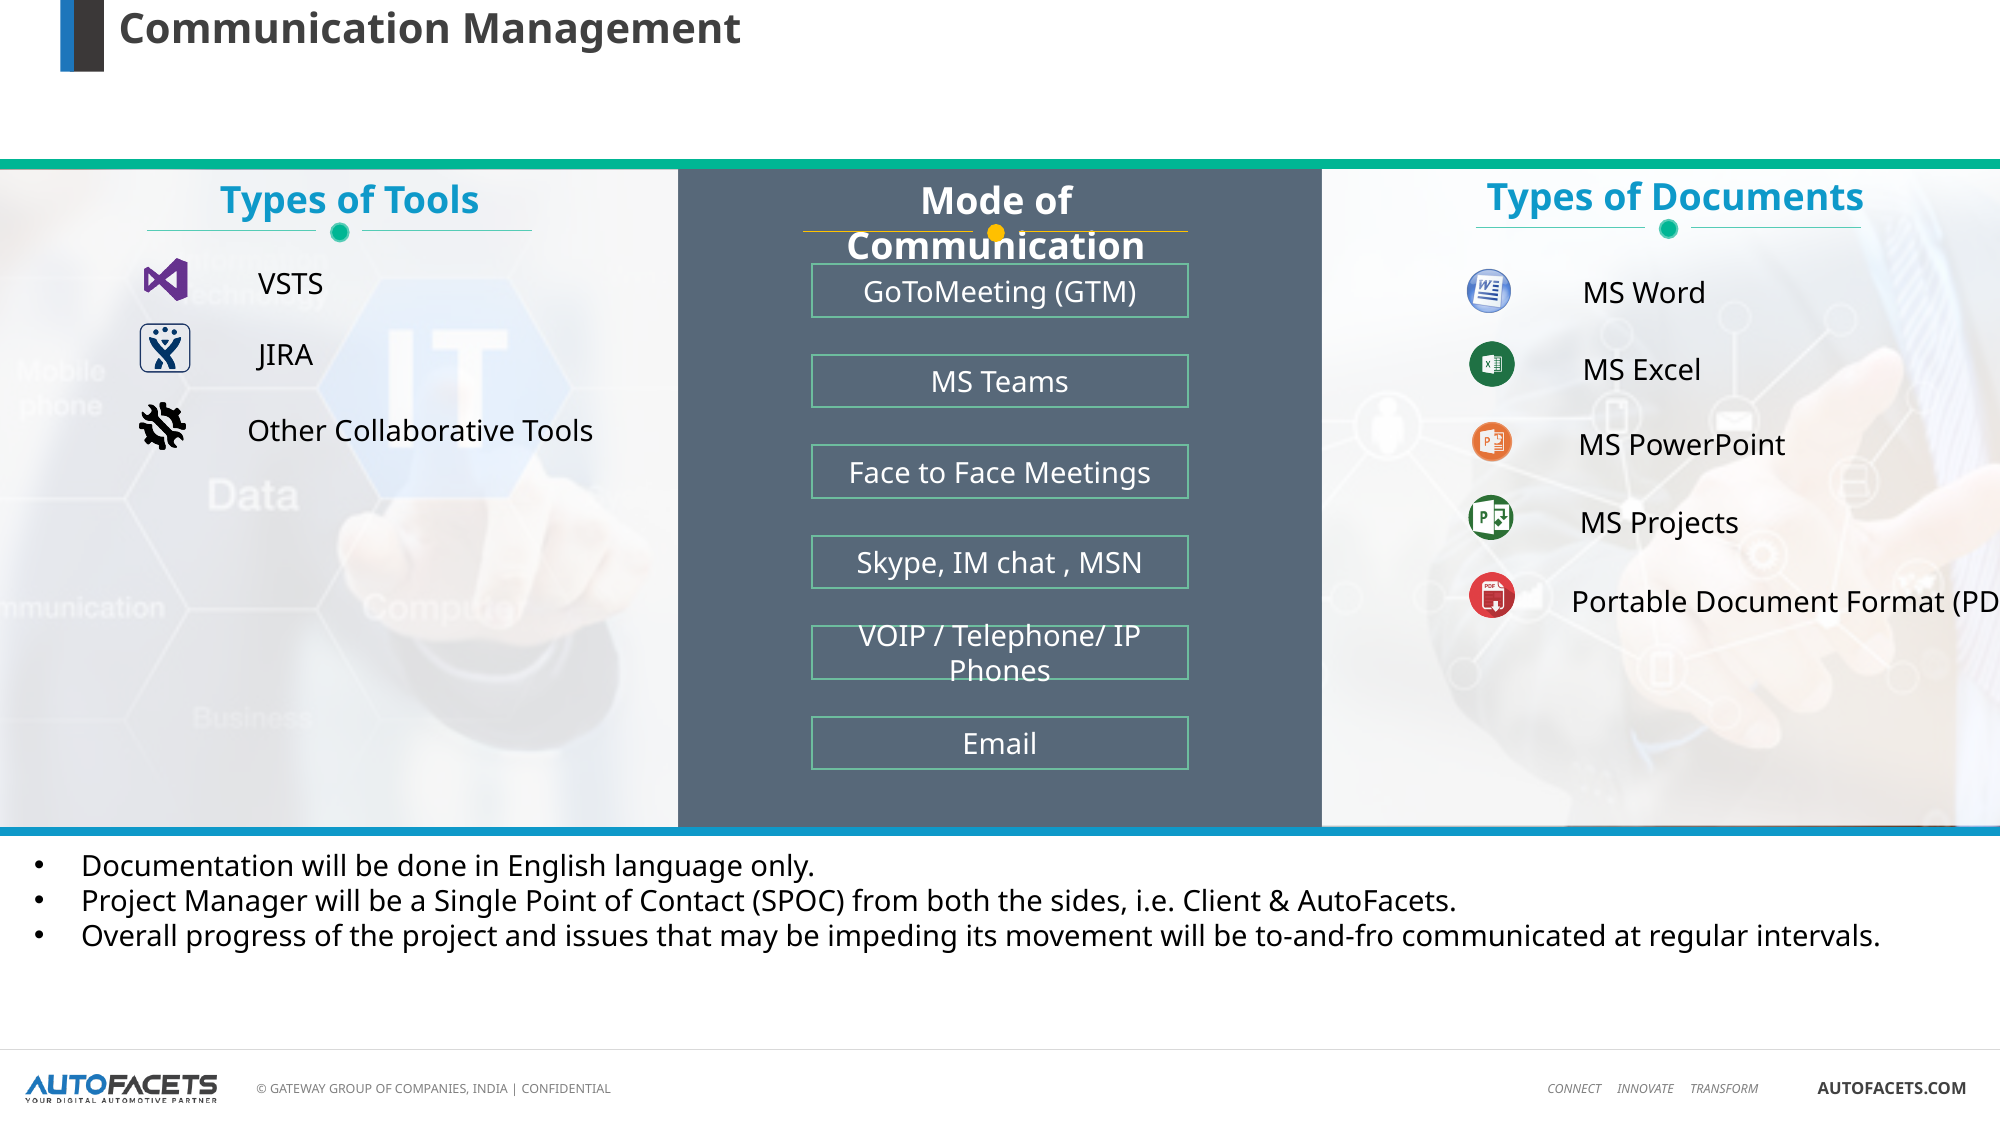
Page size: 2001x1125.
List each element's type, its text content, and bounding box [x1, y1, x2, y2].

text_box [0, 164, 2000, 961]
list Communication Management [103, 0, 2000, 72]
picture [25, 1074, 217, 1103]
